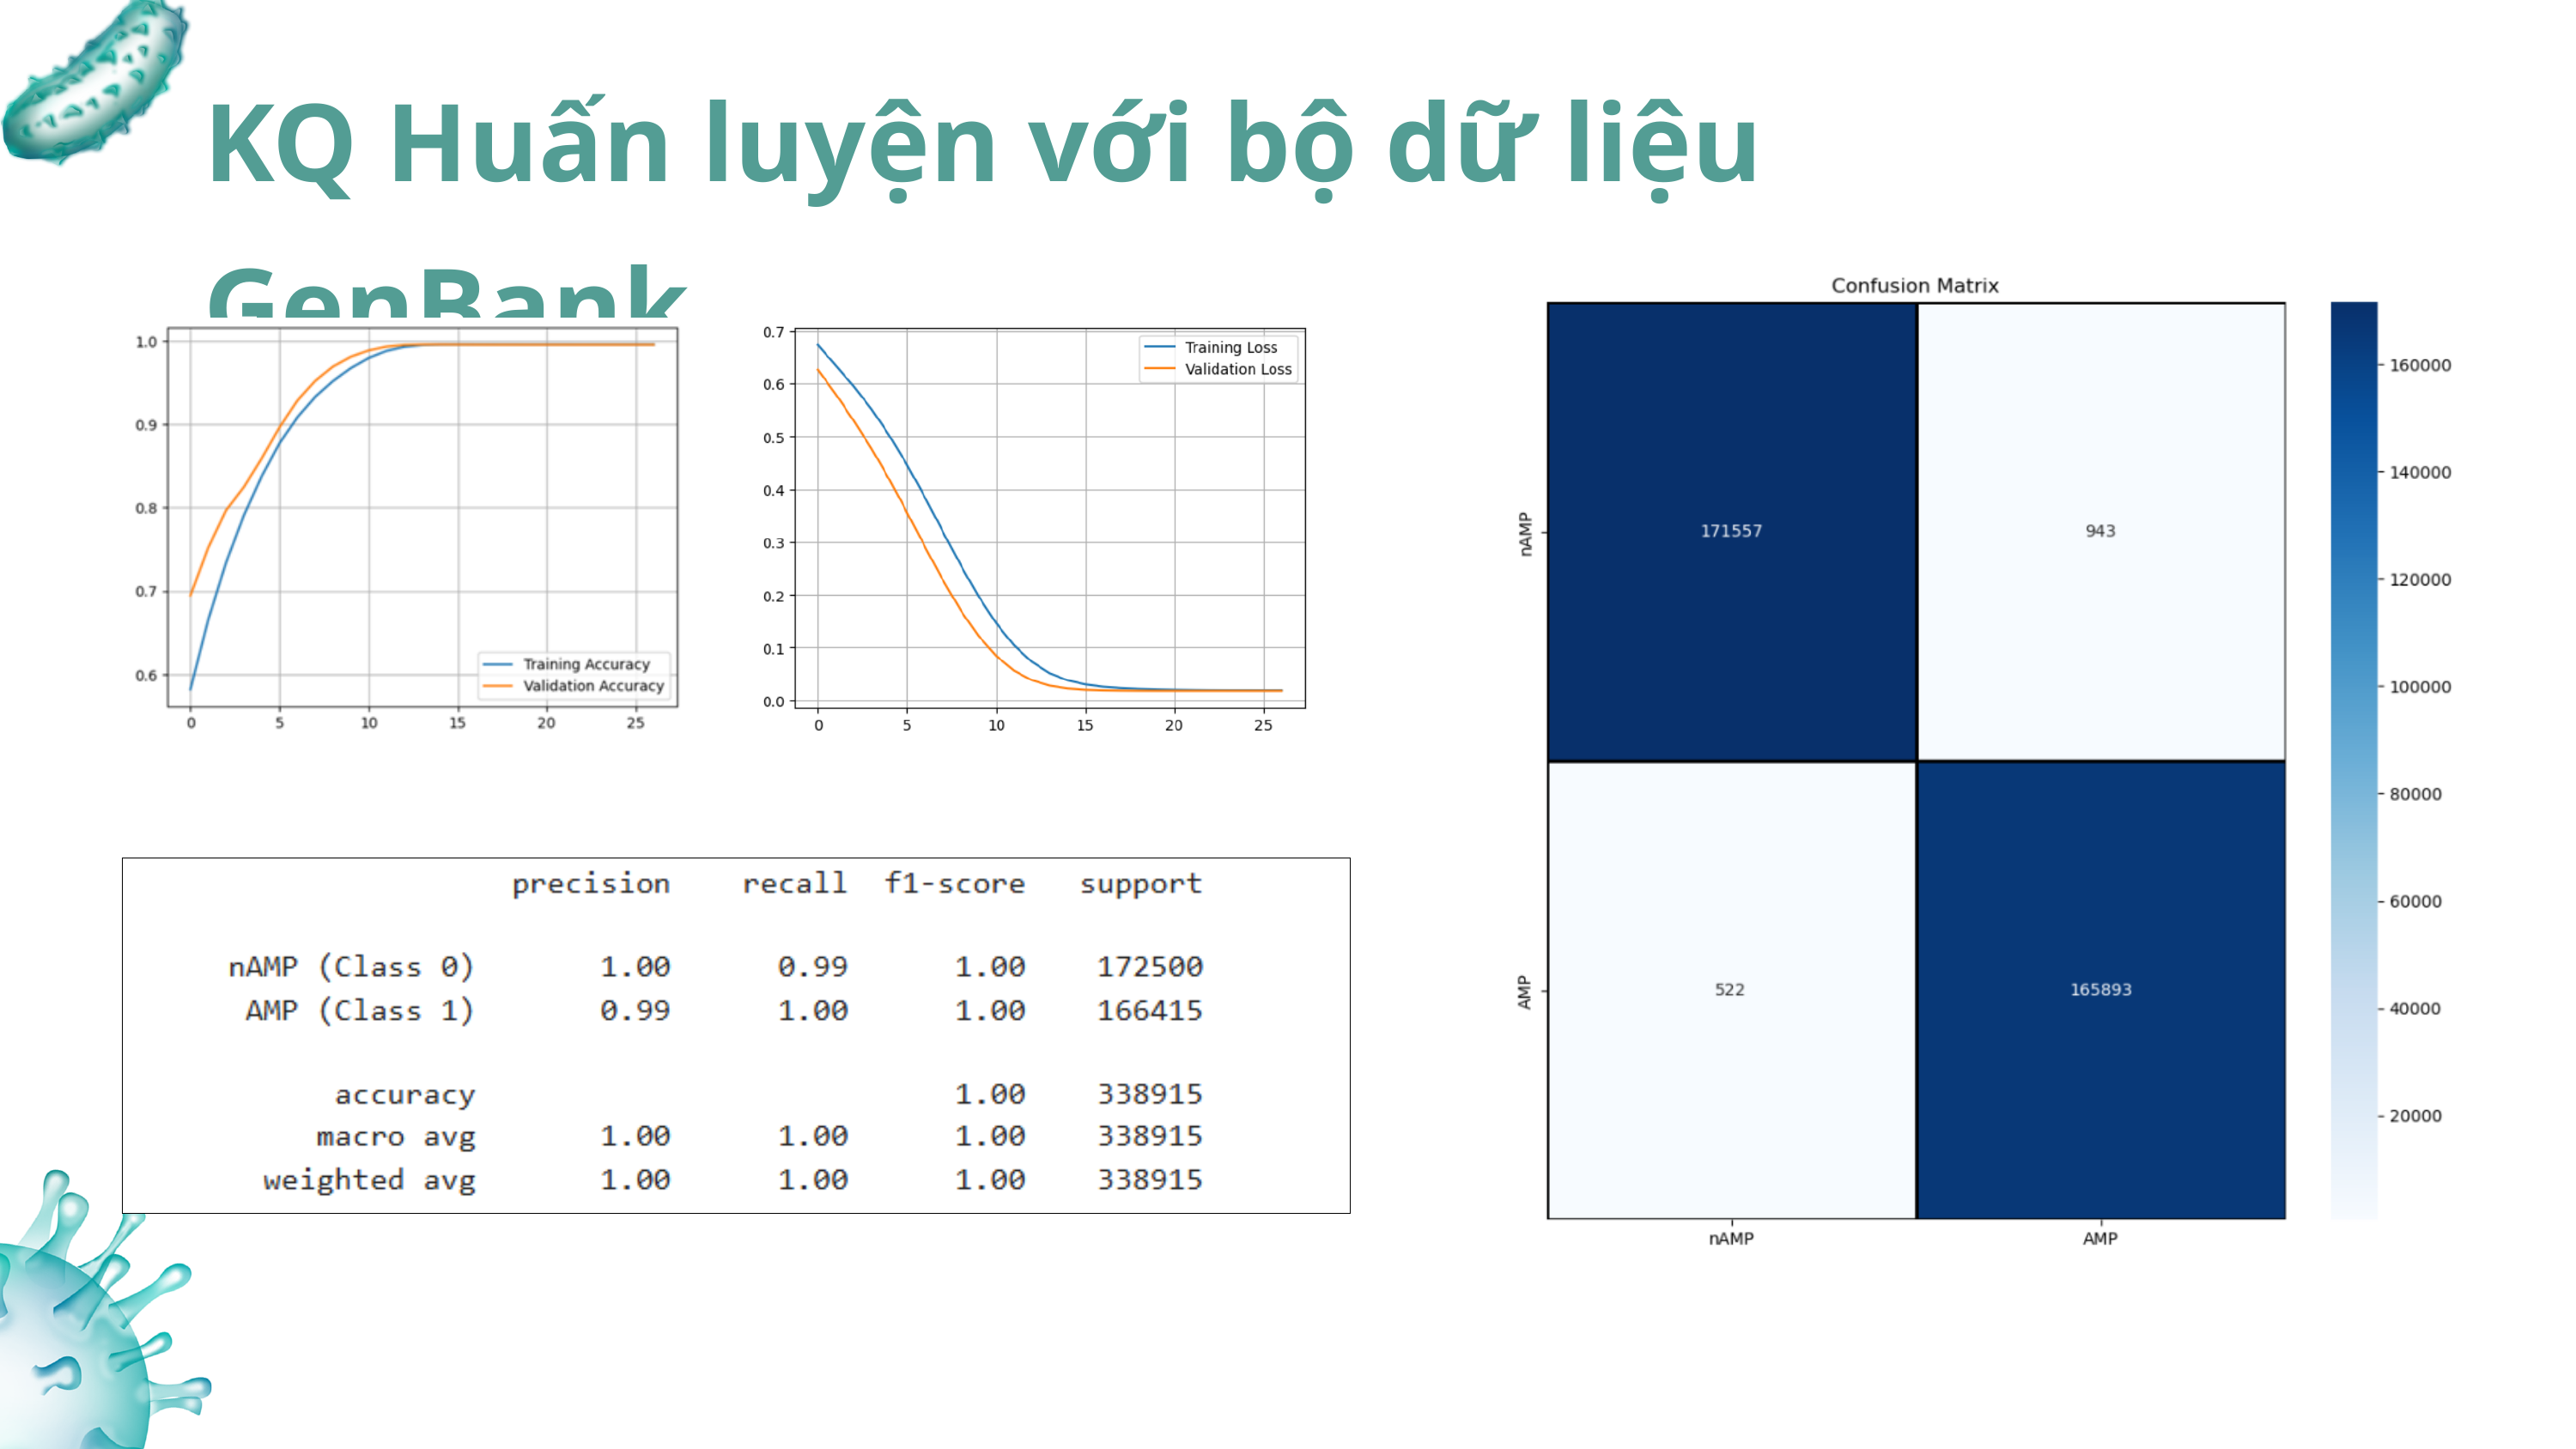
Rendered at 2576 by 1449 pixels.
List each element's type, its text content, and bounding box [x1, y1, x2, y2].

text_box [0, 1168, 212, 1449]
picture [85, 262, 2576, 1266]
text_box [0, 0, 192, 170]
text_box KQ Huấn luyện với bộ dữ liệu GenBank [204, 38, 2254, 317]
